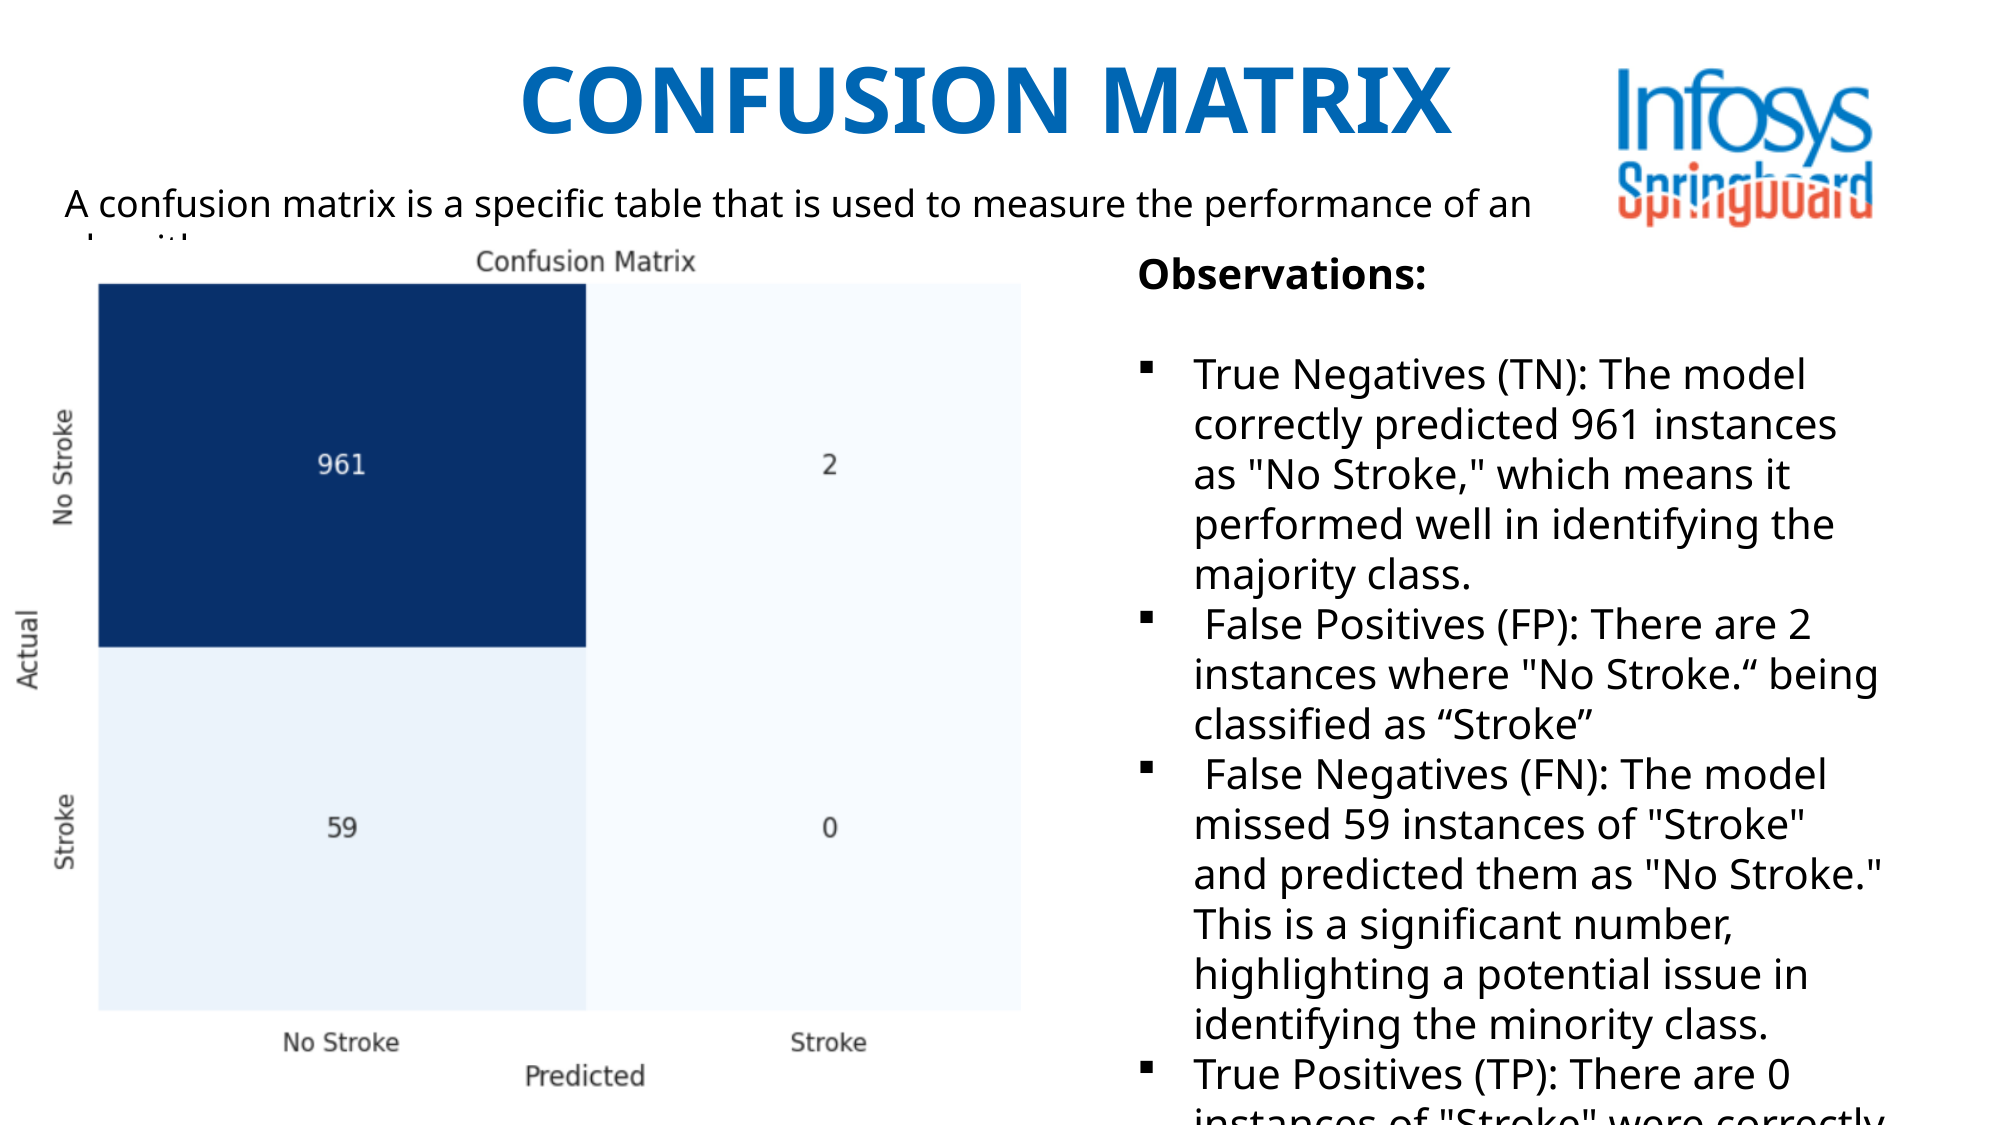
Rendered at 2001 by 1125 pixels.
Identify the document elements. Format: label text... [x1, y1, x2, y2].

text_box A confusion matrix is a specific table that is used to measure the performance of an algorithm. [49, 172, 1647, 278]
title CONFUSION MATRIX [123, 0, 1849, 172]
text_box Observations: True Negatives (TN): The model correctly predicted 961 instances as "No Stroke," which means it performed well in identifying the majority class. False Positives (FP): There are 2 instances where "No Stroke.“ being classified as “Stroke” False Negatives (FN): The model missed 59 instances of "Stroke" and predicted them as "No Stroke." This is a significant number, highlighting a potential issue in identifying the minority class. True Positives (TP): There are 0 instances of "Stroke" were correctly identified. This indicates a poor sensitivity (recall) for the "Stroke" class. [1122, 268, 1901, 1125]
picture [0, 240, 1021, 1093]
picture [1533, 26, 1962, 268]
